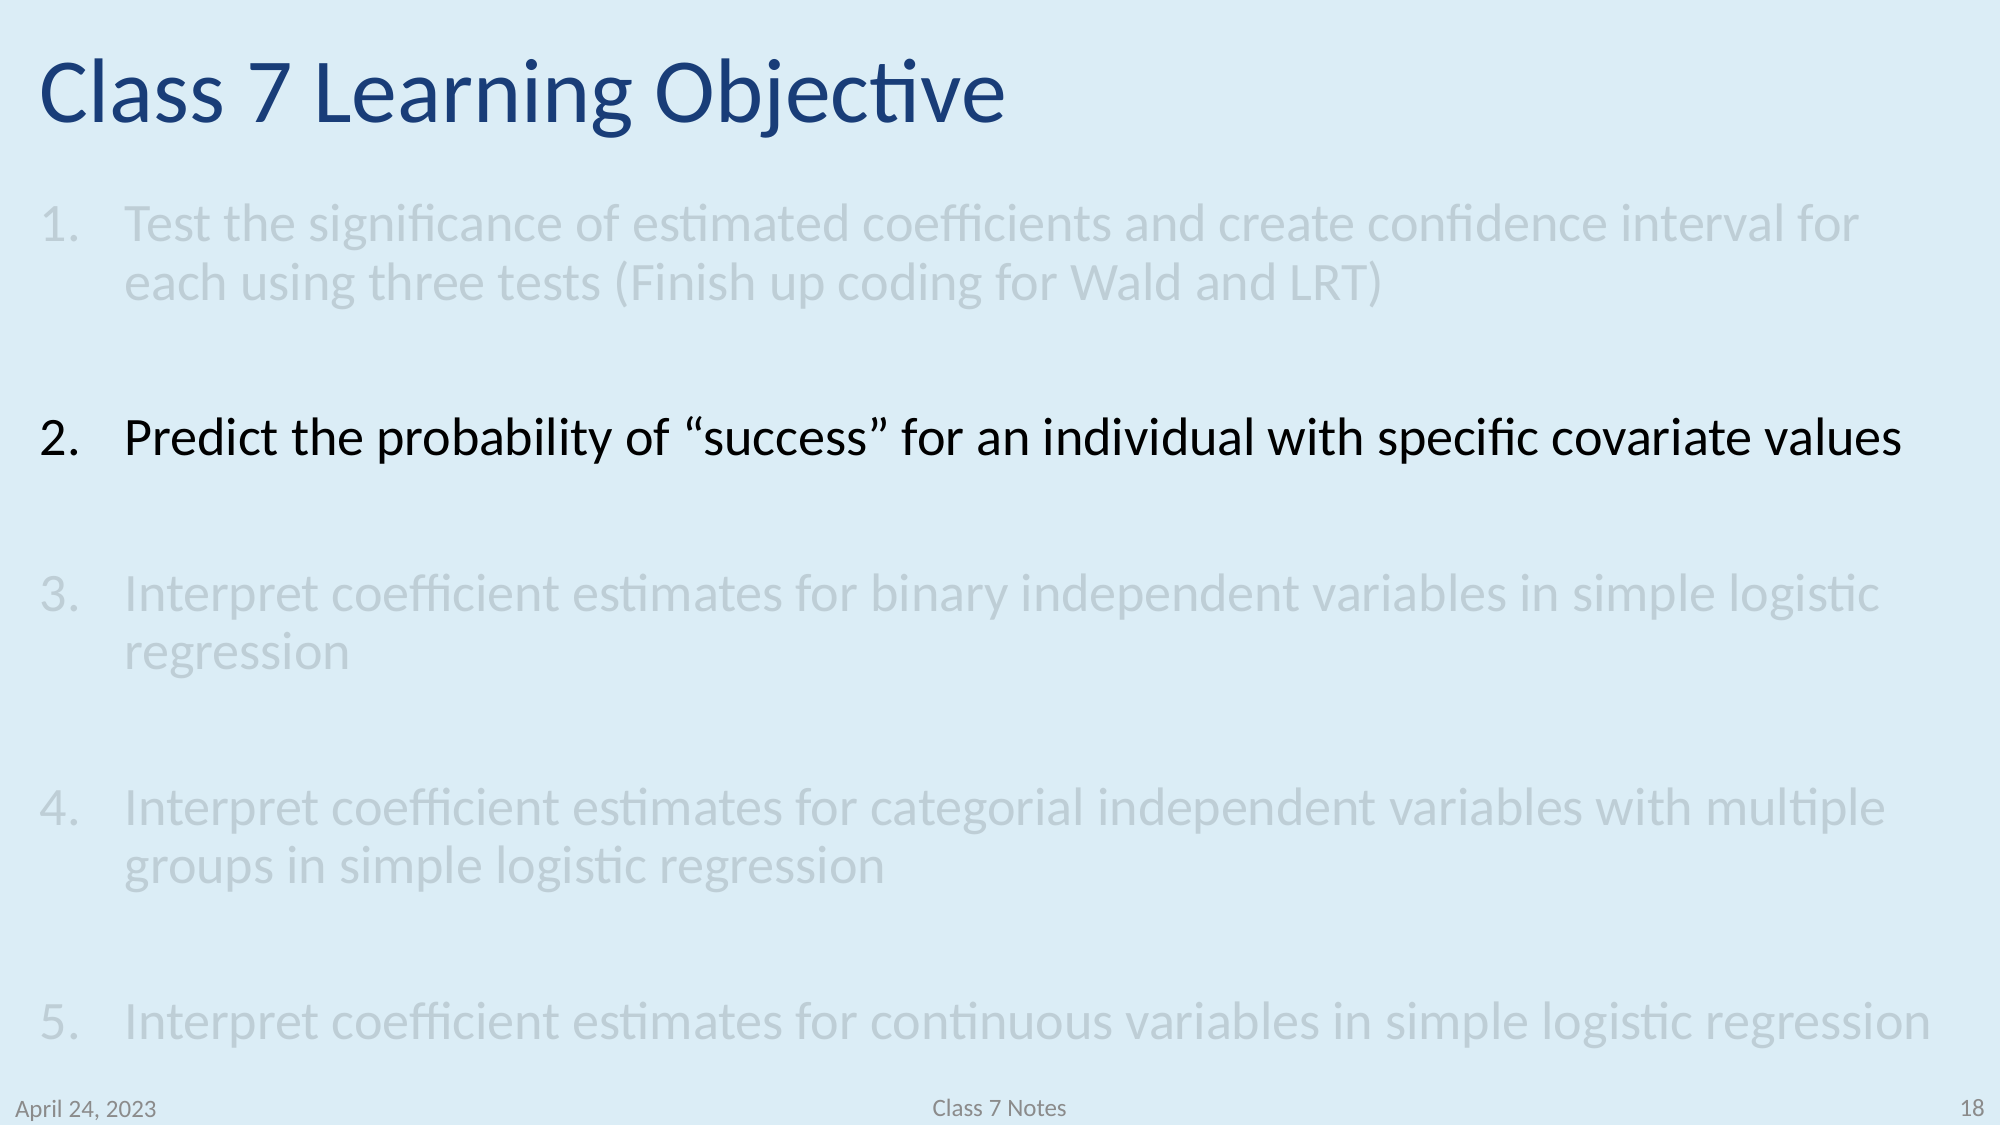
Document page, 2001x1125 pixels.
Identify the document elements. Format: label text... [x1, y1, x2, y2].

text_box [0, 164, 2000, 333]
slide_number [0, 1090, 450, 1125]
title Class 7 Learning Objective [24, 24, 1975, 163]
text_box [0, 542, 2000, 1086]
list Test the significance of estimated coefficients and create confidence interval for each using three tests (Finish up coding for Wald and LRT) Predict the probability of “success” for an individual with specific covariate values Interpret coefficient estimates for binary independent variables in simple logistic regression Interpret coefficient estimates for categorial independent variables with multiple groups in simple logistic regression Interpret coefficient estimates for continuous variables in simple logistic regression [24, 333, 1975, 542]
slide_number 18 [1550, 1087, 2000, 1125]
footer Class 7 Notes [662, 1088, 1338, 1125]
